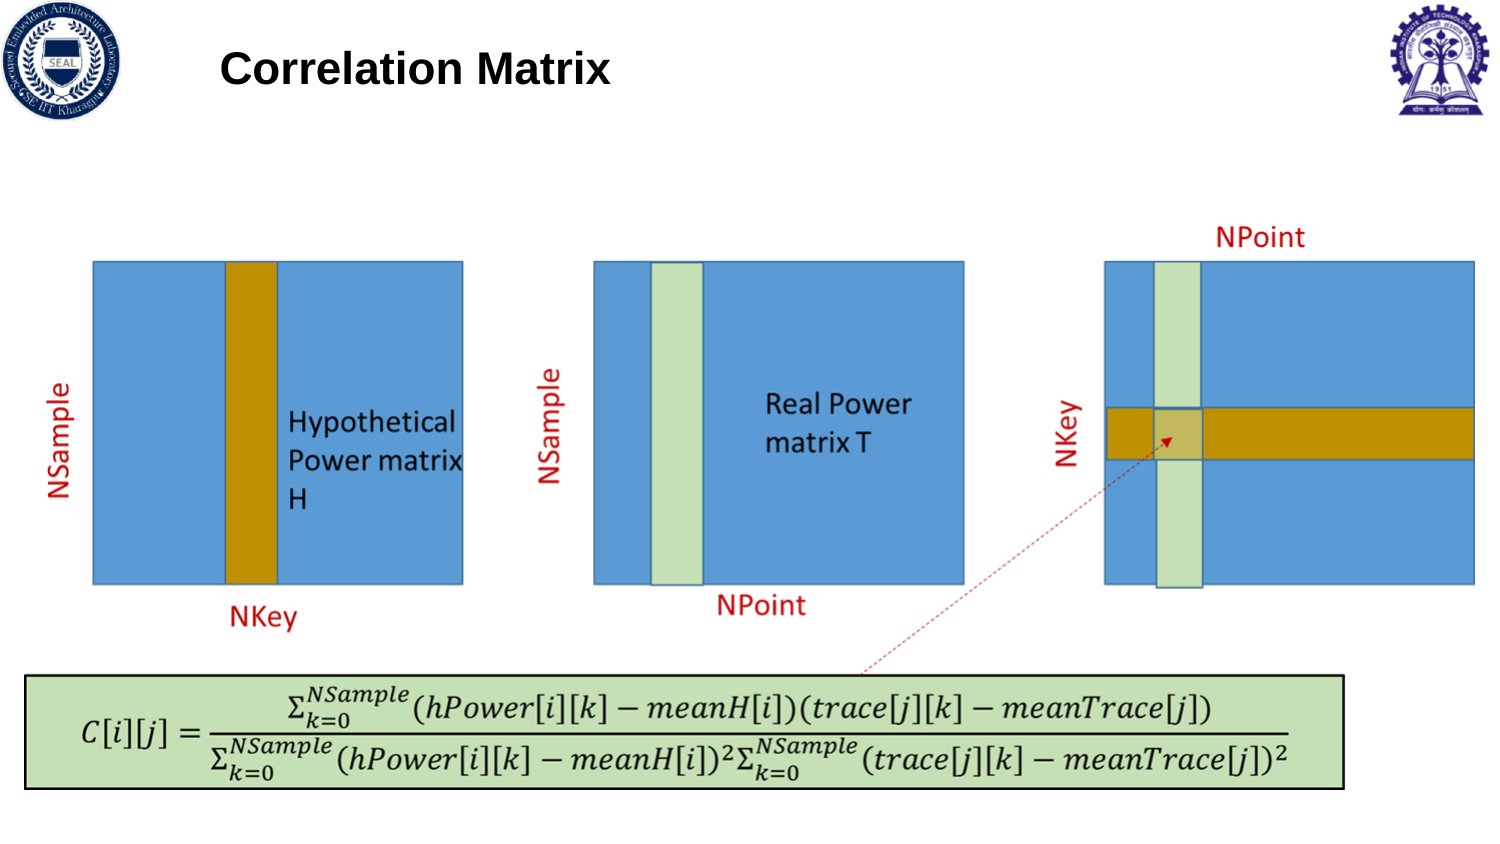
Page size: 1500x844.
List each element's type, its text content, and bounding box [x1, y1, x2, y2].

picture [1378, 0, 1500, 122]
title Correlation Matrix [204, 19, 1373, 114]
picture [0, 0, 122, 122]
picture [24, 206, 1476, 790]
